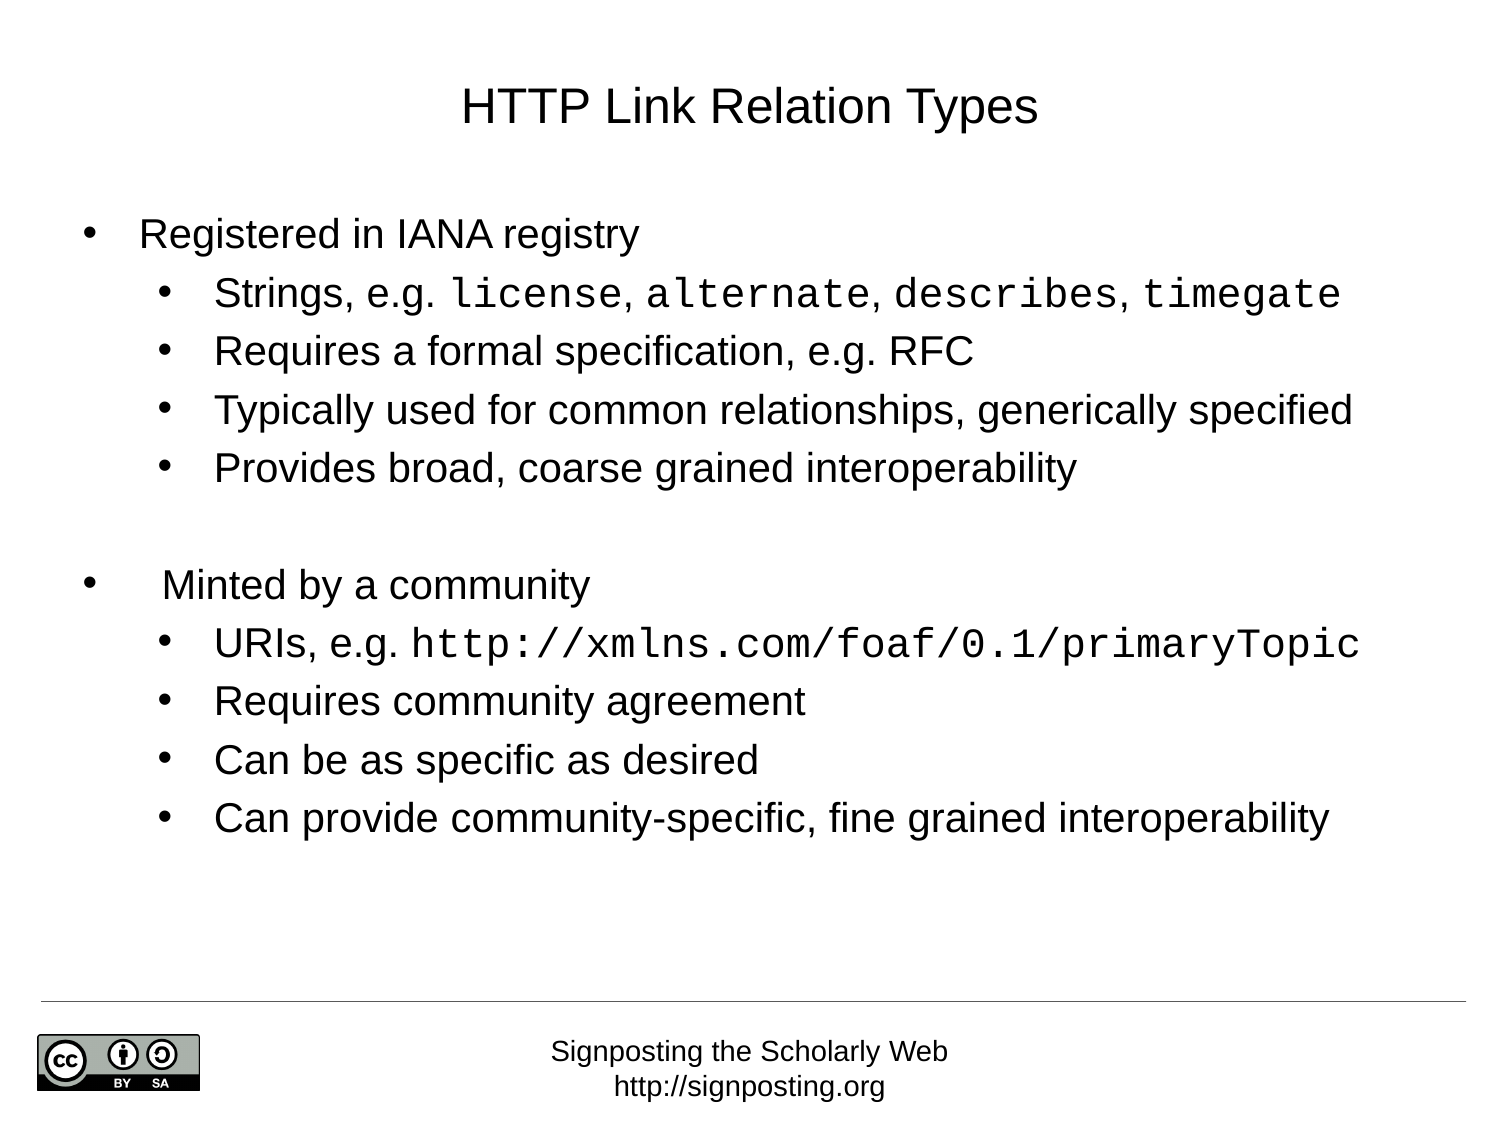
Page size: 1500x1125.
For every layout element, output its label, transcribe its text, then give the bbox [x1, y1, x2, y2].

picture [37, 1034, 200, 1091]
text_box Registered in IANA registry Strings, e.g. license, alternate, describes, timegate Requires a formal specification, e.g. RFC Typically used for common relationships, generically specified Provides broad, coarse grained interoperability Minted by a community URIs, e.g. http://xmlns.com/foaf/0.1/primaryTopic Requires community agreement Can be as specific as desired Can provide community-specific, fine grained interoperability [74, 199, 1425, 934]
title HTTP Link Relation Types [0, 31, 1500, 185]
